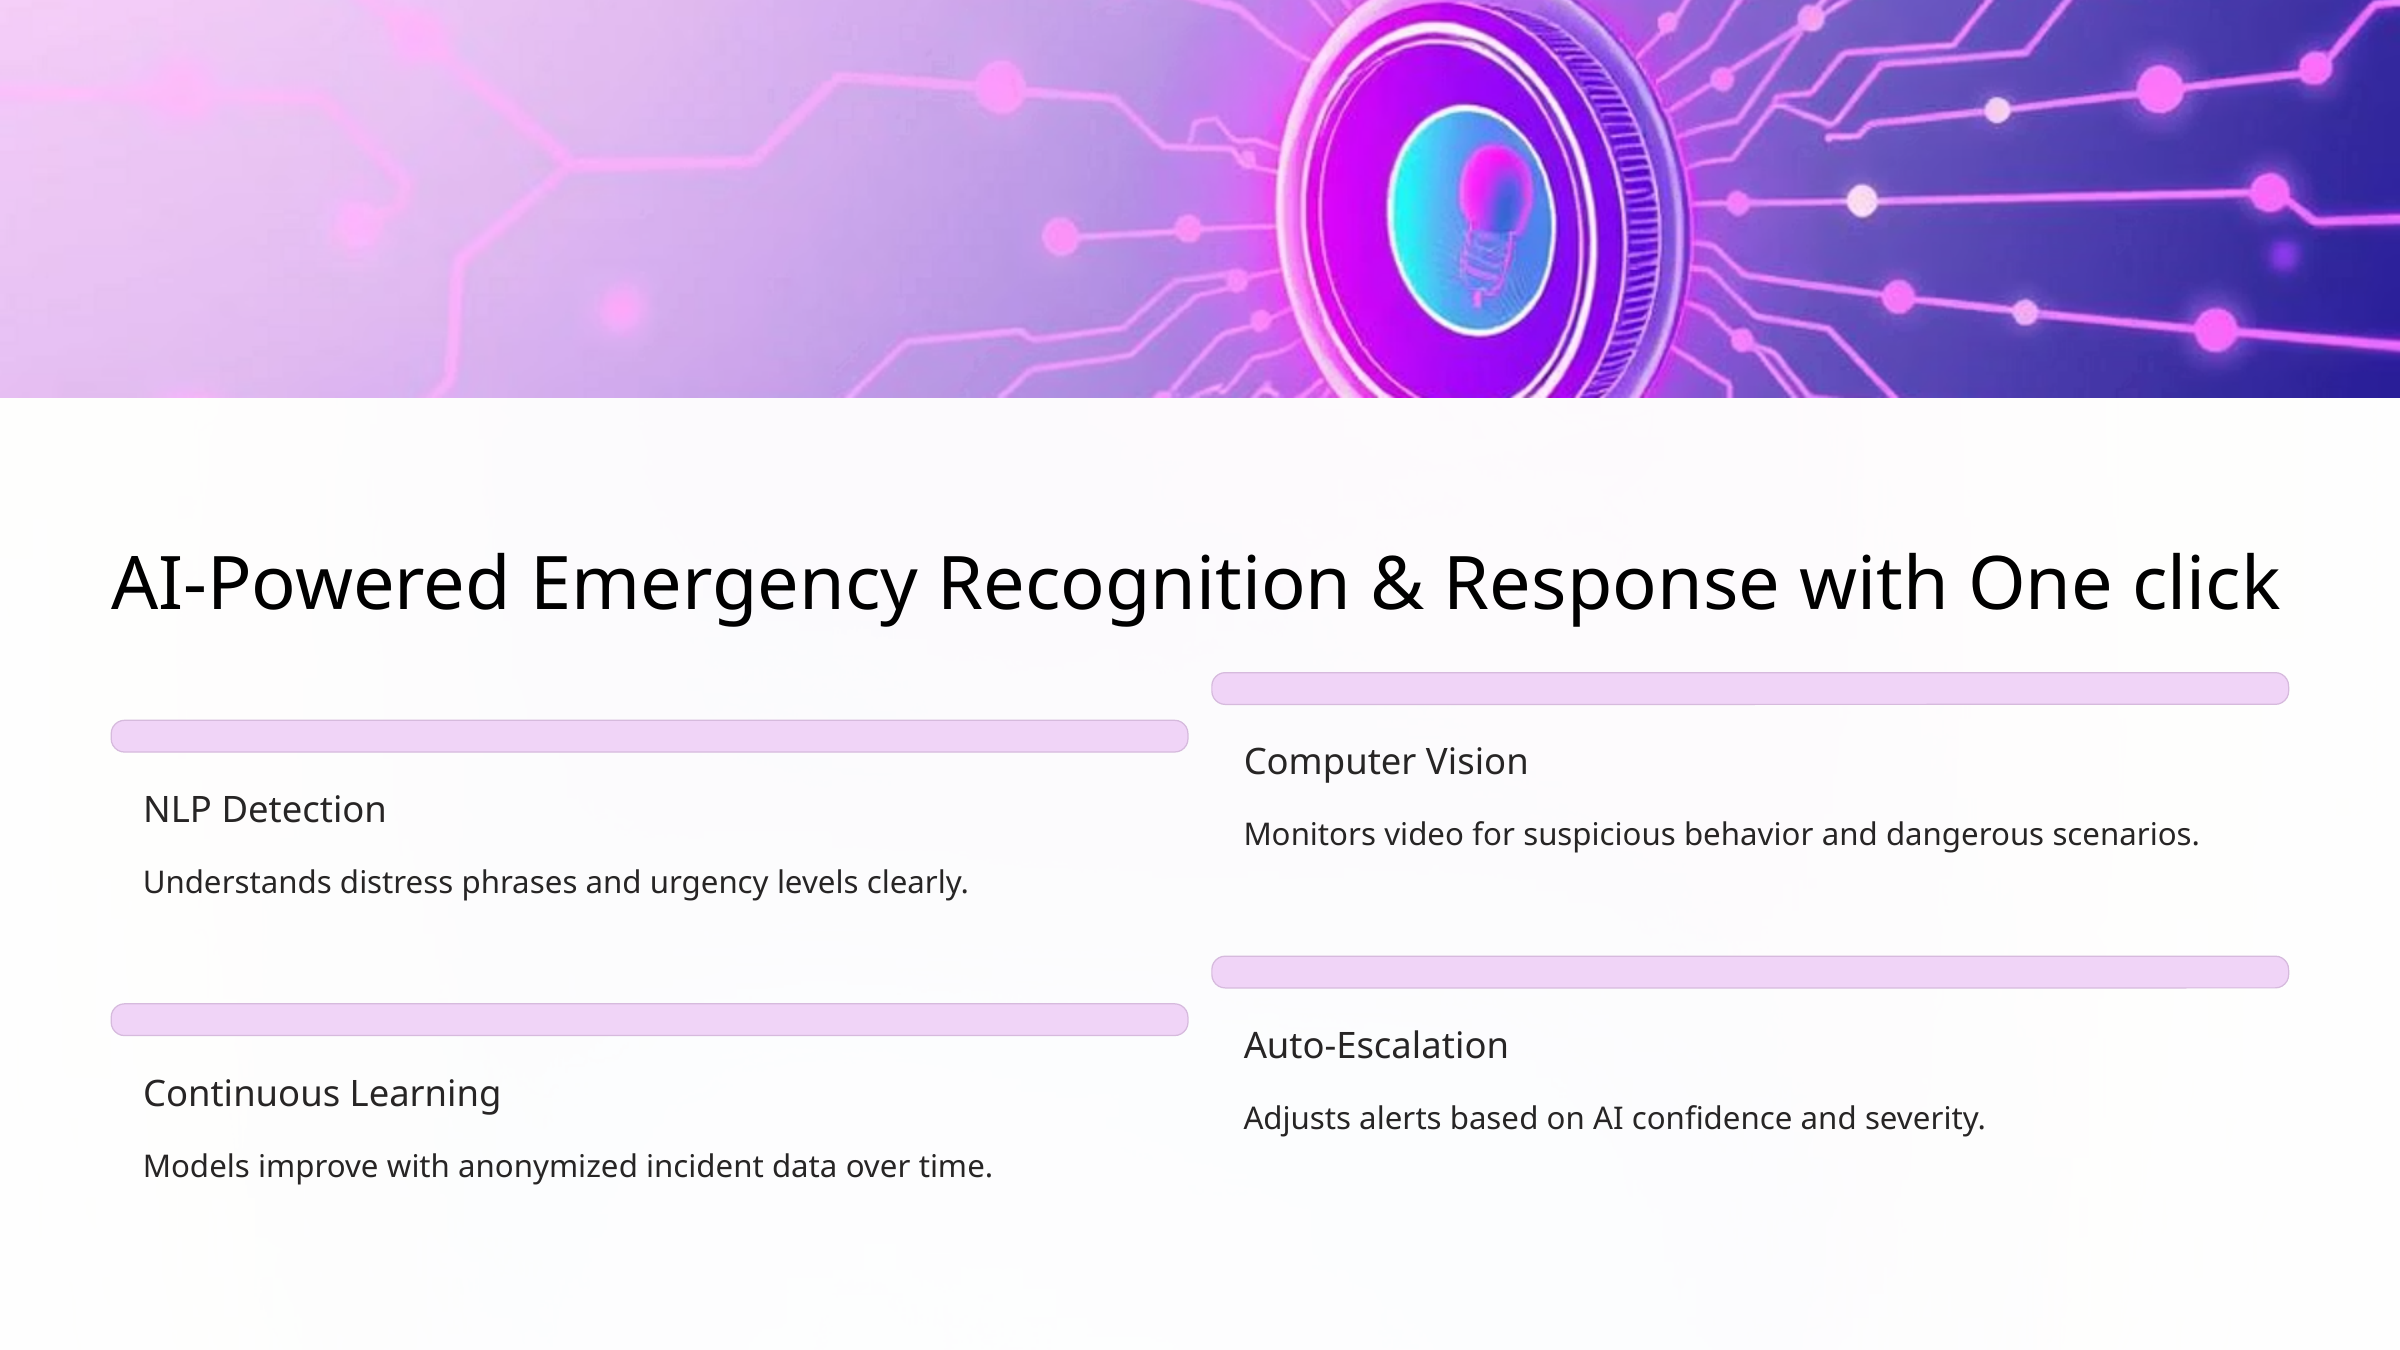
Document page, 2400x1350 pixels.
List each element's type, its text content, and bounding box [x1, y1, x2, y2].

text_box Models improve with anonymized incident data over time. [142, 1133, 1157, 1184]
text_box [111, 720, 1189, 753]
text_box [1211, 672, 2289, 705]
text_box NLP Detection [143, 783, 517, 831]
text_box Understands distress phrases and urgency levels clearly. [142, 849, 1157, 901]
text_box Computer Vision [1243, 736, 1618, 783]
text_box Adjusts alerts based on AI confidence and severity. [1243, 1085, 2257, 1137]
text_box AI-Powered Emergency Recognition & Response with One click [111, 531, 2244, 625]
text_box Auto-Escalation [1243, 1019, 1618, 1067]
text_box Monitors video for suspicious behavior and dangerous scenarios. [1243, 802, 2257, 853]
picture [0, 0, 2400, 398]
text_box Continuous Learning [143, 1067, 517, 1115]
text_box [111, 1003, 1189, 1036]
text_box [1211, 956, 2289, 988]
